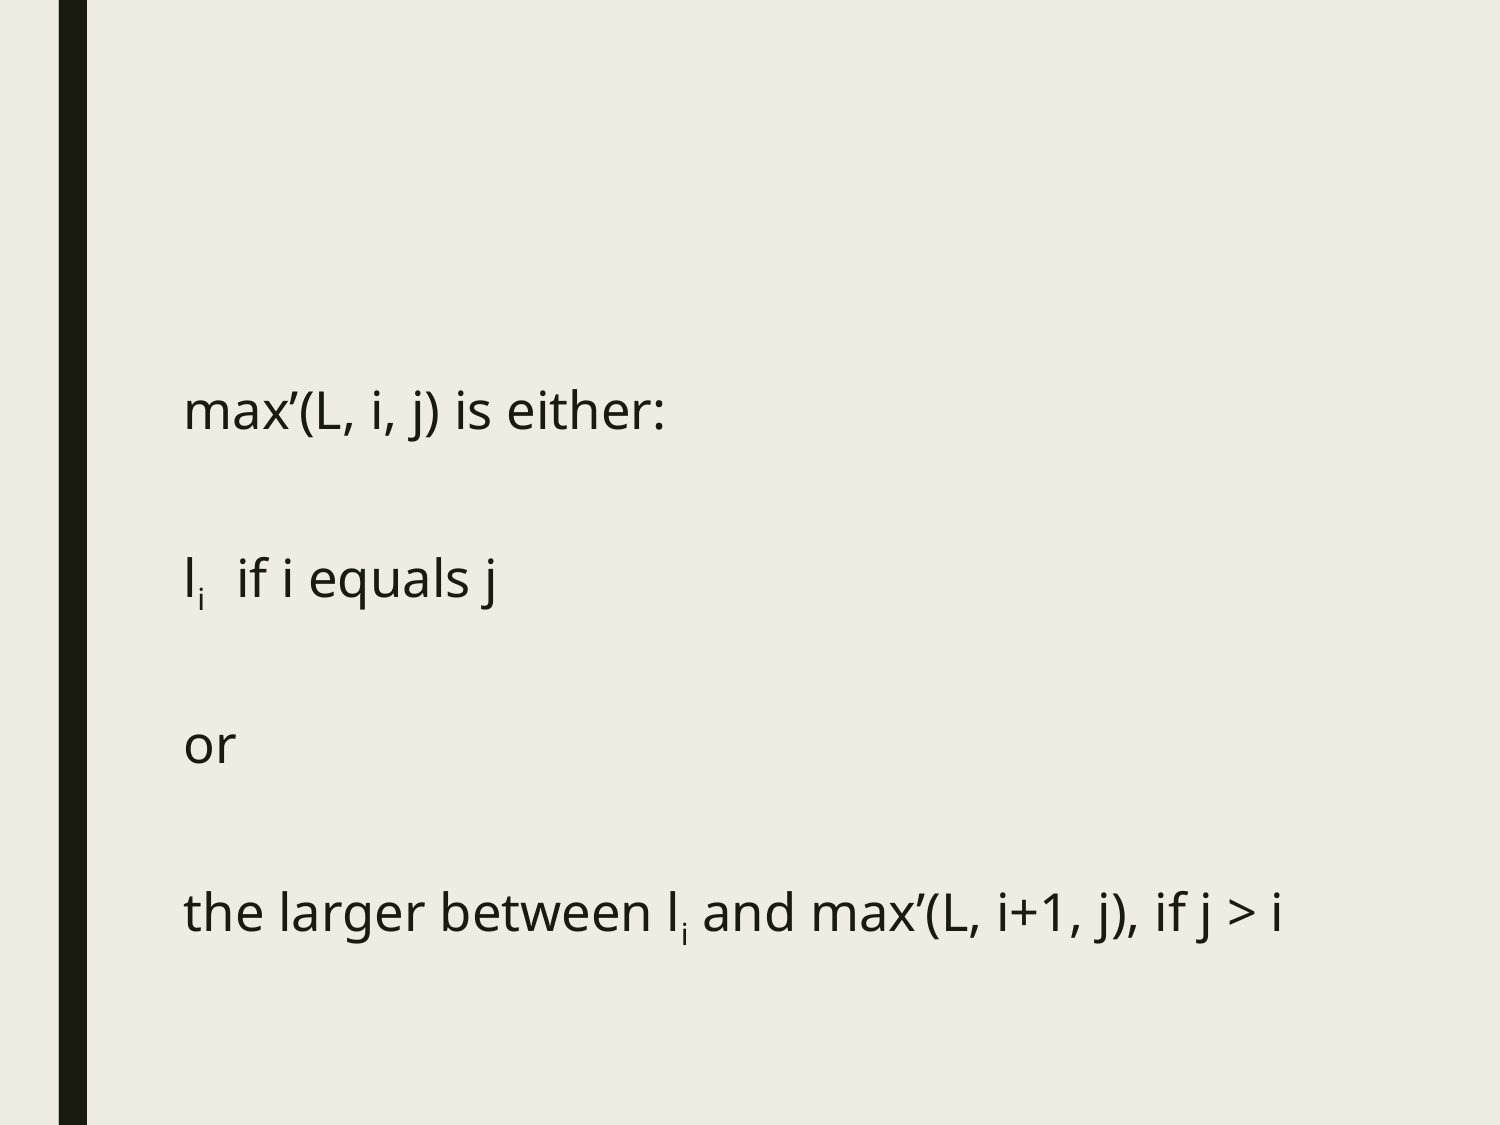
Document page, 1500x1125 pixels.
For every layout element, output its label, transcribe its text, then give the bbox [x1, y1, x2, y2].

list max’(L, i, j) is either: li if i equals j or the larger between li and max’(L, i+1, j), if j > i [168, 375, 1351, 963]
